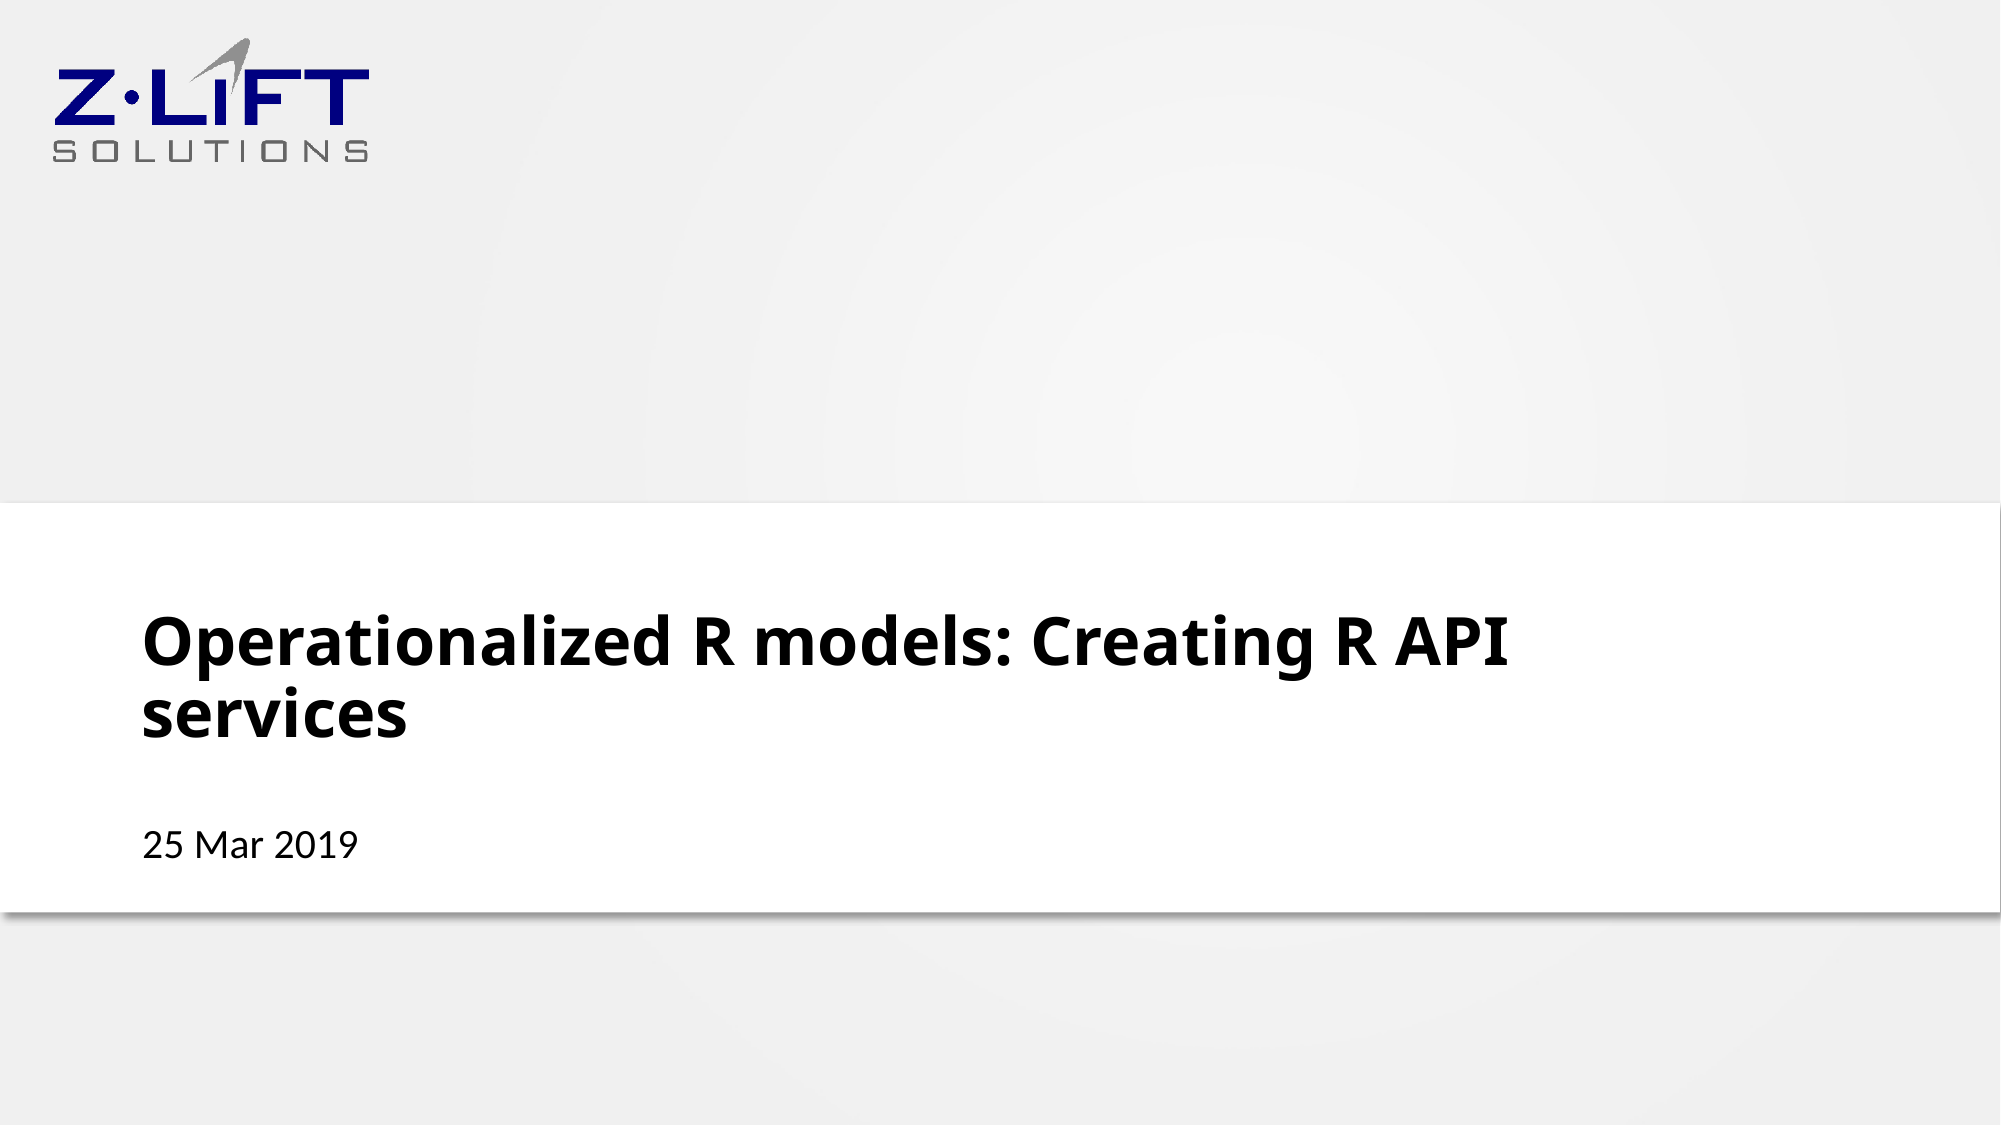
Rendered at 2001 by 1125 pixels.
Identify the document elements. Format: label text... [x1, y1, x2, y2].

list 25 Mar 2019 [142, 822, 1145, 891]
text_box Operationalized R models: Creating R API services [126, 571, 1794, 790]
picture [0, 0, 2001, 1125]
